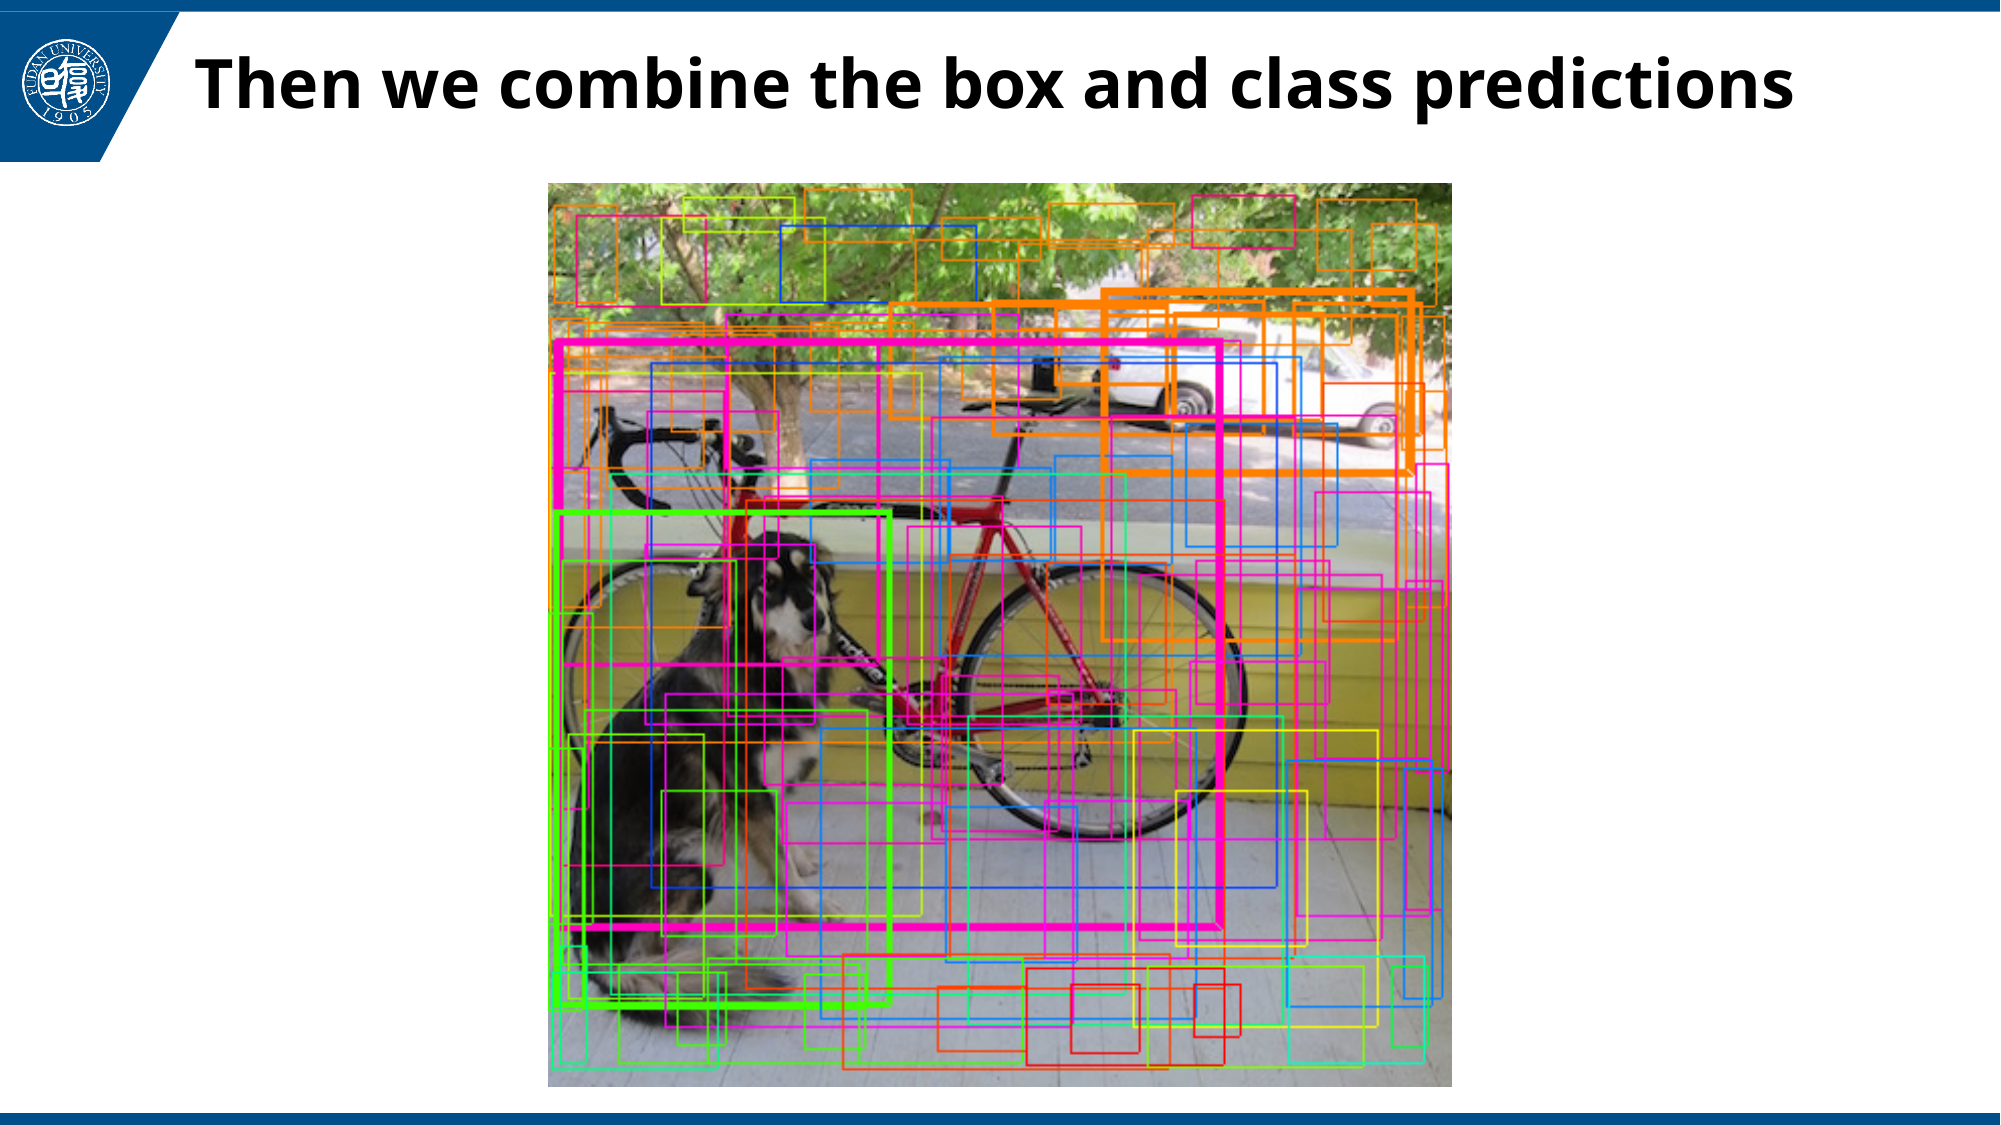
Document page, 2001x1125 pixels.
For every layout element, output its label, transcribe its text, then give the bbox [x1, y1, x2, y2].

picture [22, 39, 110, 126]
title Then we combine the box and class predictions [179, 11, 1863, 162]
picture [548, 183, 1452, 1087]
